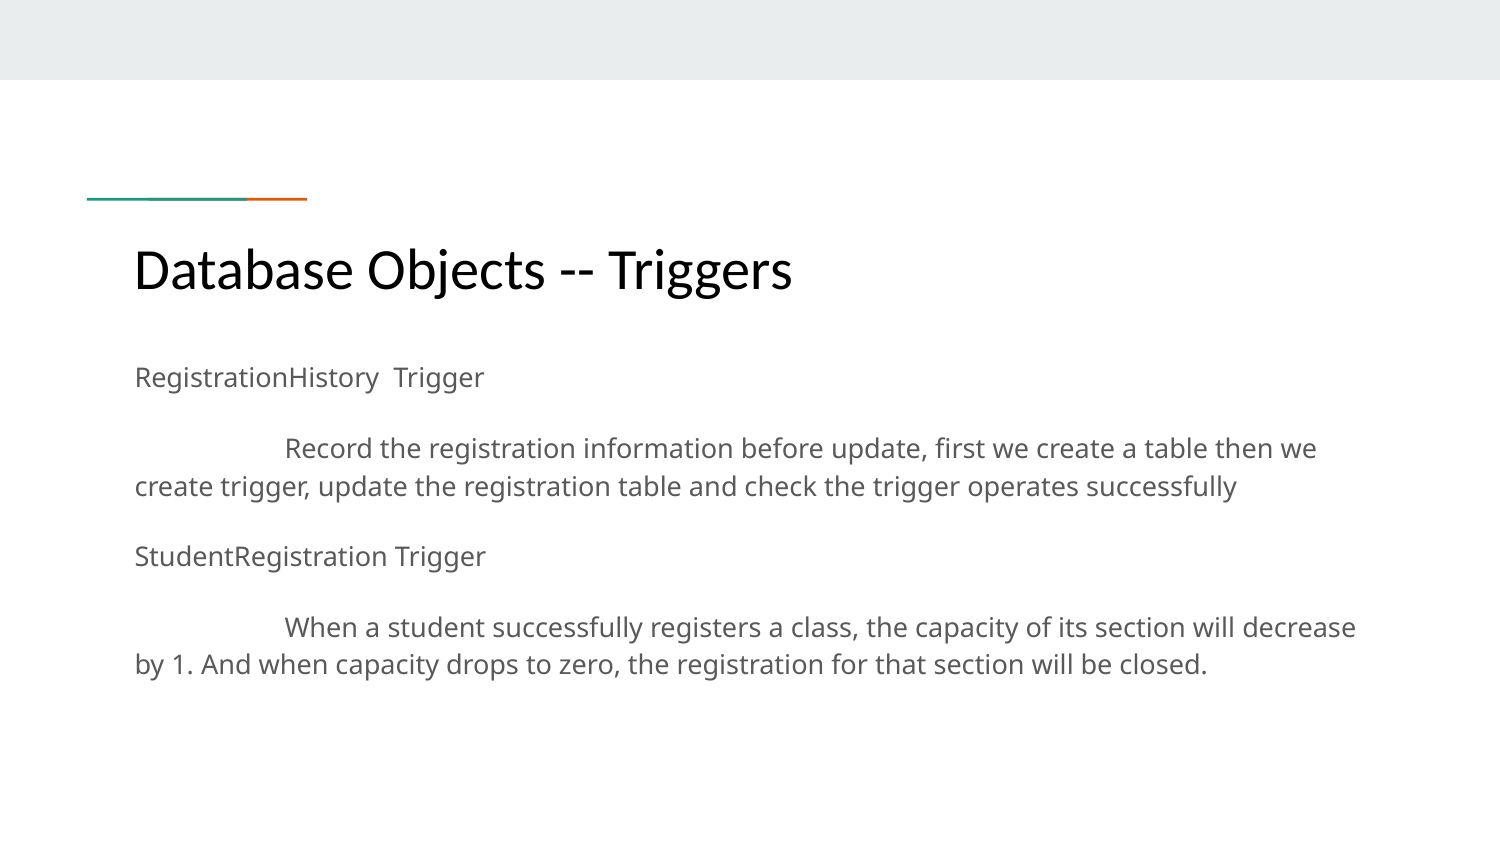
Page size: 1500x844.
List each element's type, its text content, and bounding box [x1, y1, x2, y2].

title Database Objects -- Triggers [119, 216, 1381, 305]
list RegistrationHistory Trigger Record the registration information before update, first we create a table then we create trigger, update the registration table and check the trigger operates successfully StudentRegistration Trigger When a student successfully registers a class, the capacity of its section will decrease by 1. And when capacity drops to zero, the registration for that section will be closed. [119, 341, 1381, 712]
